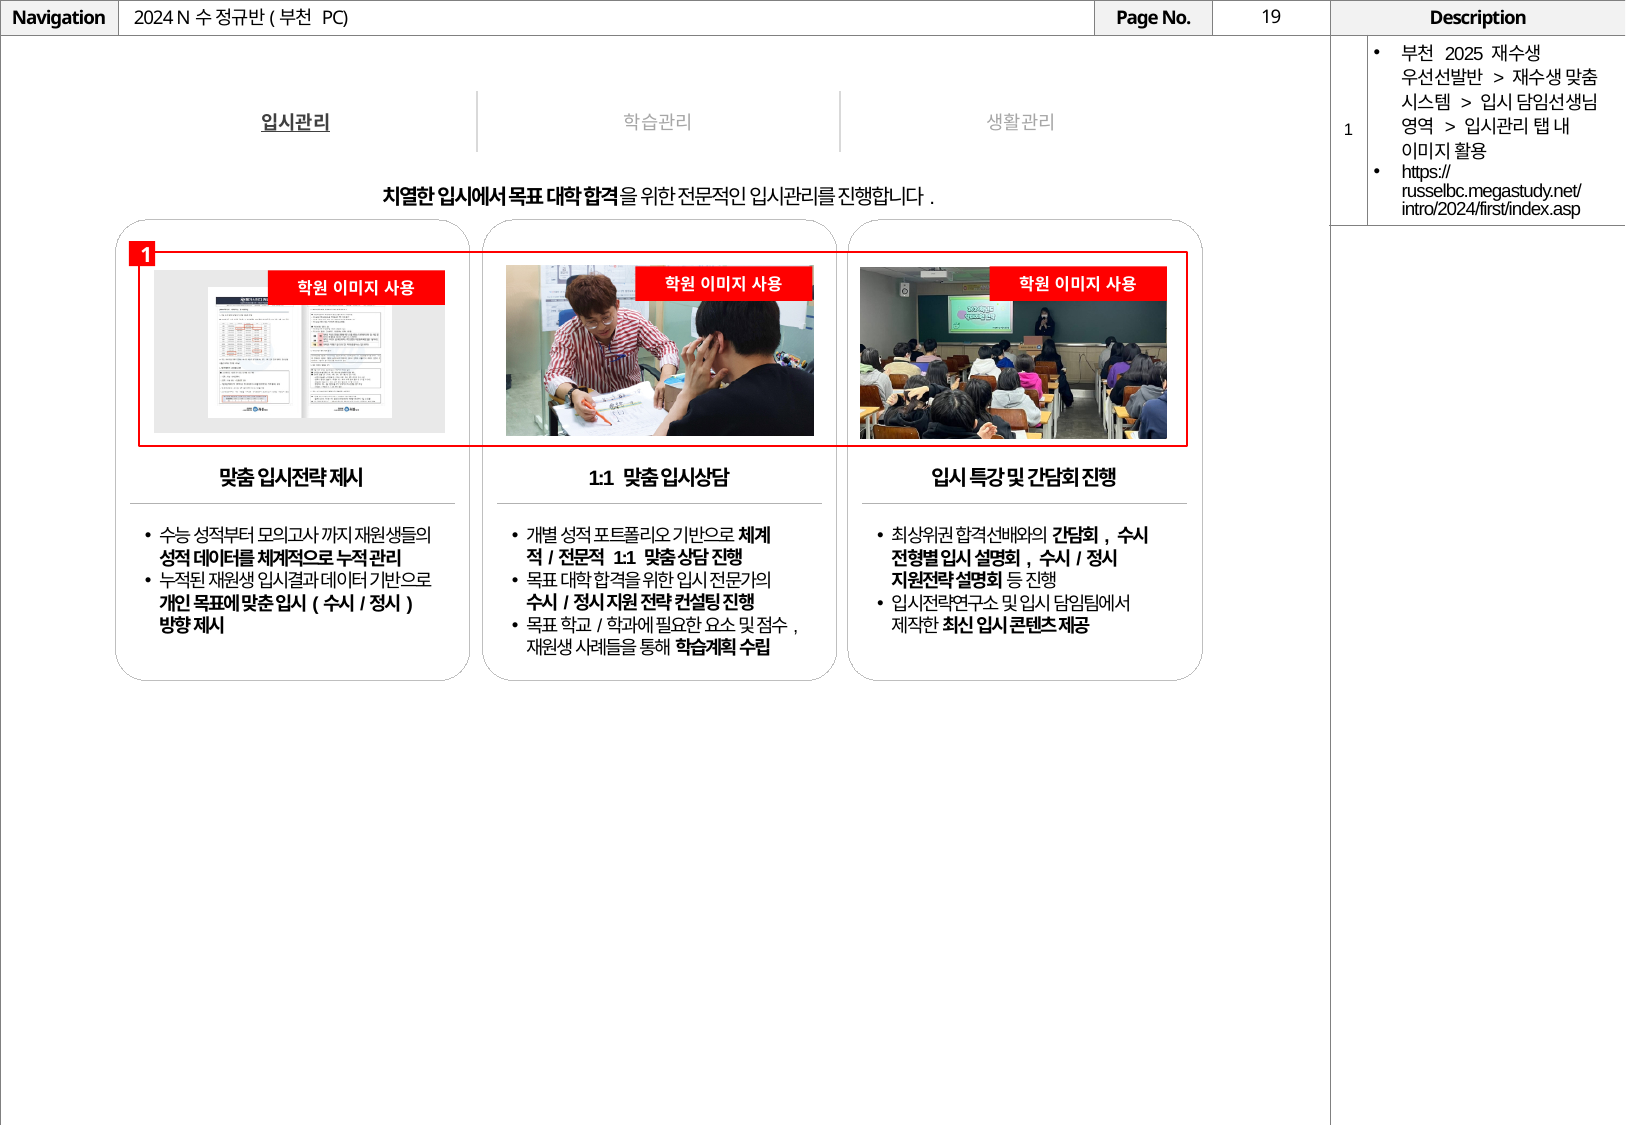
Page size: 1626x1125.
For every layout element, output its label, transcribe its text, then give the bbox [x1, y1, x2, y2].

text_box 맞춤 입시전략 제시 [129, 457, 455, 498]
text_box [137, 250, 1189, 448]
text_box [115, 219, 470, 681]
text_box 입시 특강 및 간담회 진행 [862, 457, 1188, 498]
picture [154, 269, 446, 433]
picture [506, 265, 814, 436]
text_box 1 [127, 239, 157, 268]
text_box 수능 성적부터 모의고사 까지 재원생들의 성적 데이터를 체계적으로 누적 관리 누적된 재원생 입시결과 데이터 기반으로 개인 목표에 맞춘 입시(수시/정시) 방향 제시 [129, 516, 455, 644]
text_box 개별 성적 포트폴리오 기반으로 체계적/전문적 1:1 맞춤 상담 진행 목표 대학 합격을 위한 입시 전문가의 수시/정시 지원 전략 컨설팅 진행 목표 학교/학과에 필요한 요소 및 점수, 재원생 사례들을 통해 학습계획 수립 [497, 516, 822, 667]
table_header 1 [1329, 36, 1367, 225]
text_box [482, 219, 837, 250]
text_box [482, 448, 837, 681]
table_header 부천 2025 재수생 우선선발반 > 재수생 맞춤 시스템 > 입시 담임선생님 영역 > 입시관리 탭 내 이미지 활용 https://russelbc.megastudy.net/intro/2024/first/index.asp [1368, 36, 1625, 225]
title 2024 N수 정규반(부천 PC) [118, 0, 1097, 35]
table_header 입시관리 [115, 91, 476, 152]
table_header 학습관리 [478, 91, 839, 152]
text_box 치열한 입시에서 목표 대학 합격을 위한 전문적인 입시관리를 진행합니다. [115, 176, 1203, 216]
table_header 생활관리 [841, 91, 1202, 152]
picture [859, 264, 1168, 439]
text_box 최상위권 합격선배와의 간담회, 수시 전형별 입시 설명회, 수시/정시 지원전략 설명회 등 진행 입시전략연구소 및 입시 담임팀에서 제작한 최신 입시 콘텐츠 제공 [862, 516, 1188, 644]
text_box 1:1 맞춤 입시상담 [497, 457, 822, 498]
text_box [847, 219, 1203, 681]
